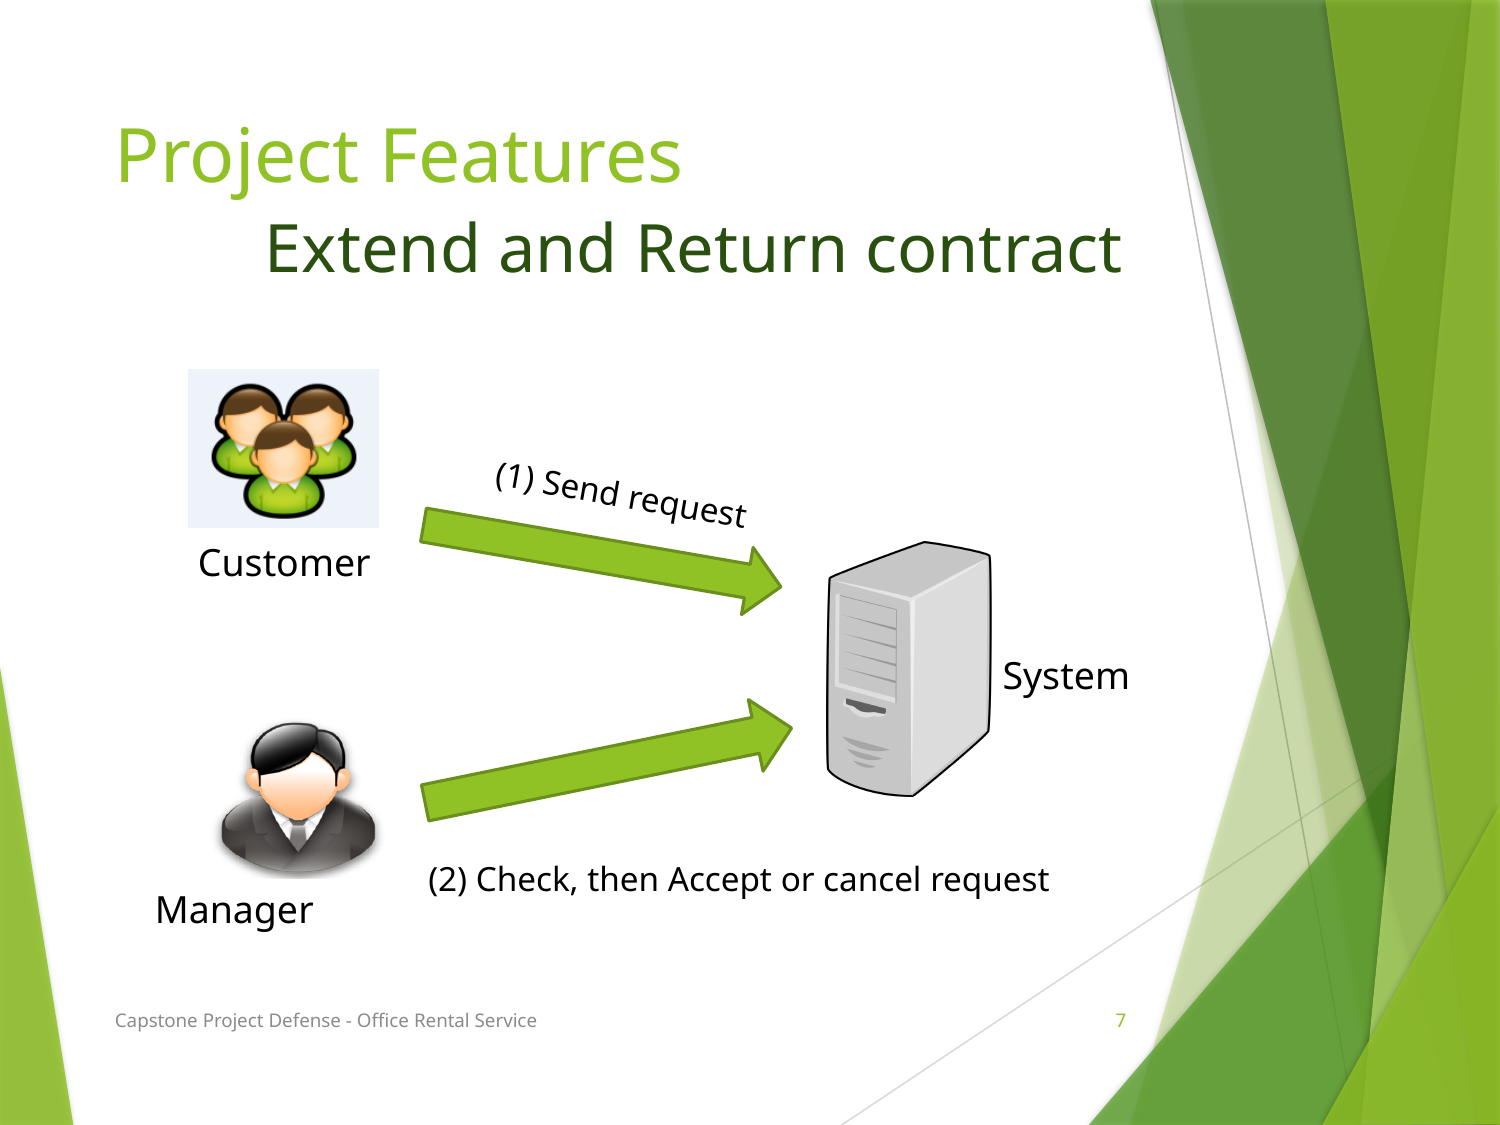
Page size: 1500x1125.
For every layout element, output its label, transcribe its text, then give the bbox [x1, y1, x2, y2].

picture [198, 714, 397, 880]
text_box [419, 506, 783, 616]
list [188, 368, 380, 529]
picture [826, 540, 993, 798]
slide_number 7 [1057, 991, 1142, 1051]
text_box System [996, 644, 1145, 704]
text_box (1) Send request [477, 442, 766, 546]
text_box [419, 698, 793, 823]
title Project Features Extend and Return contract [99, 99, 1142, 317]
text_box (2) Check, then Accept or cancel request [413, 850, 1066, 906]
text_box Manager [140, 878, 470, 939]
text_box Customer [183, 531, 386, 592]
footer Capstone Project Defense - Office Rental Service [99, 991, 859, 1051]
